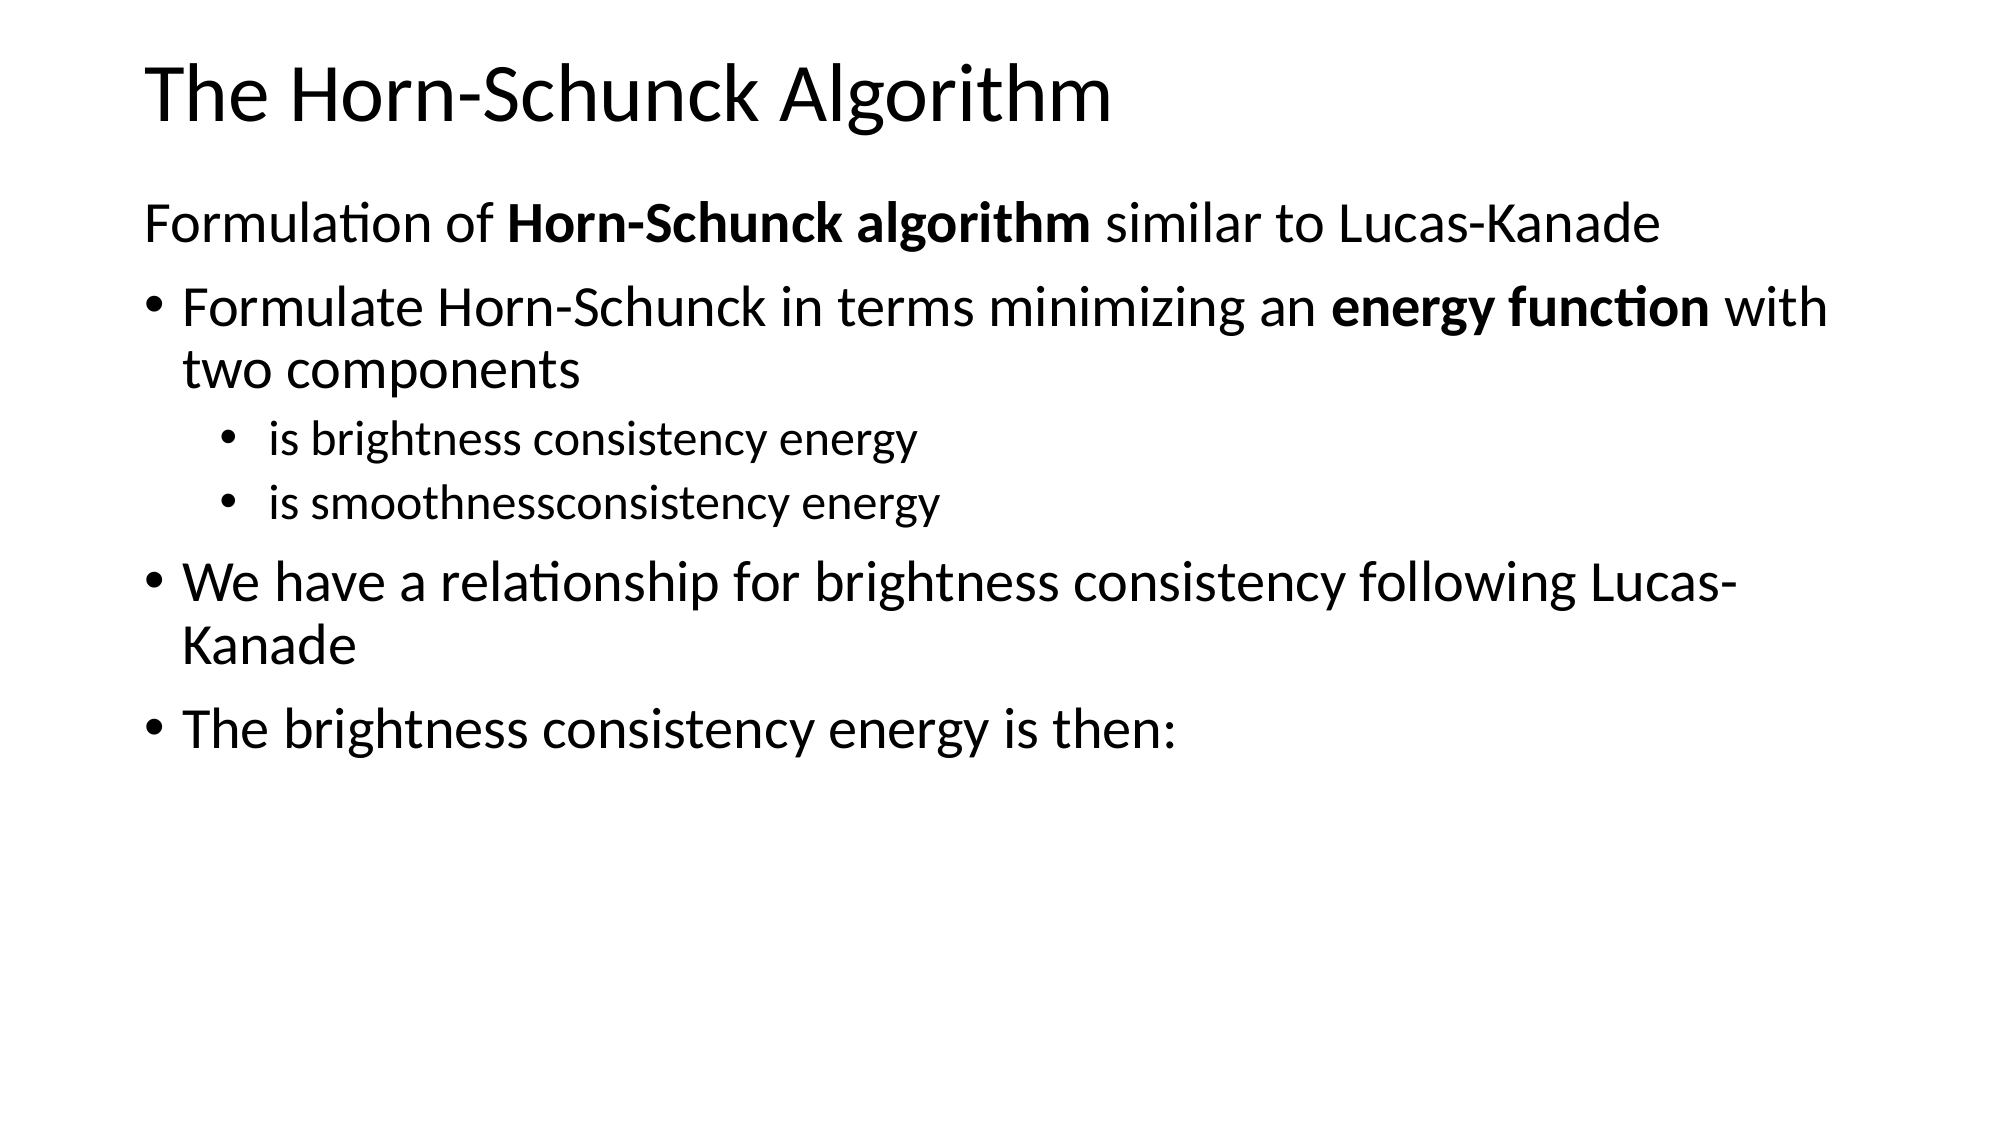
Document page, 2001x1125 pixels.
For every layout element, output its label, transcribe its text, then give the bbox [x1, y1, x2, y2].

title The Horn-Schunck Algorithm [129, 22, 1855, 166]
